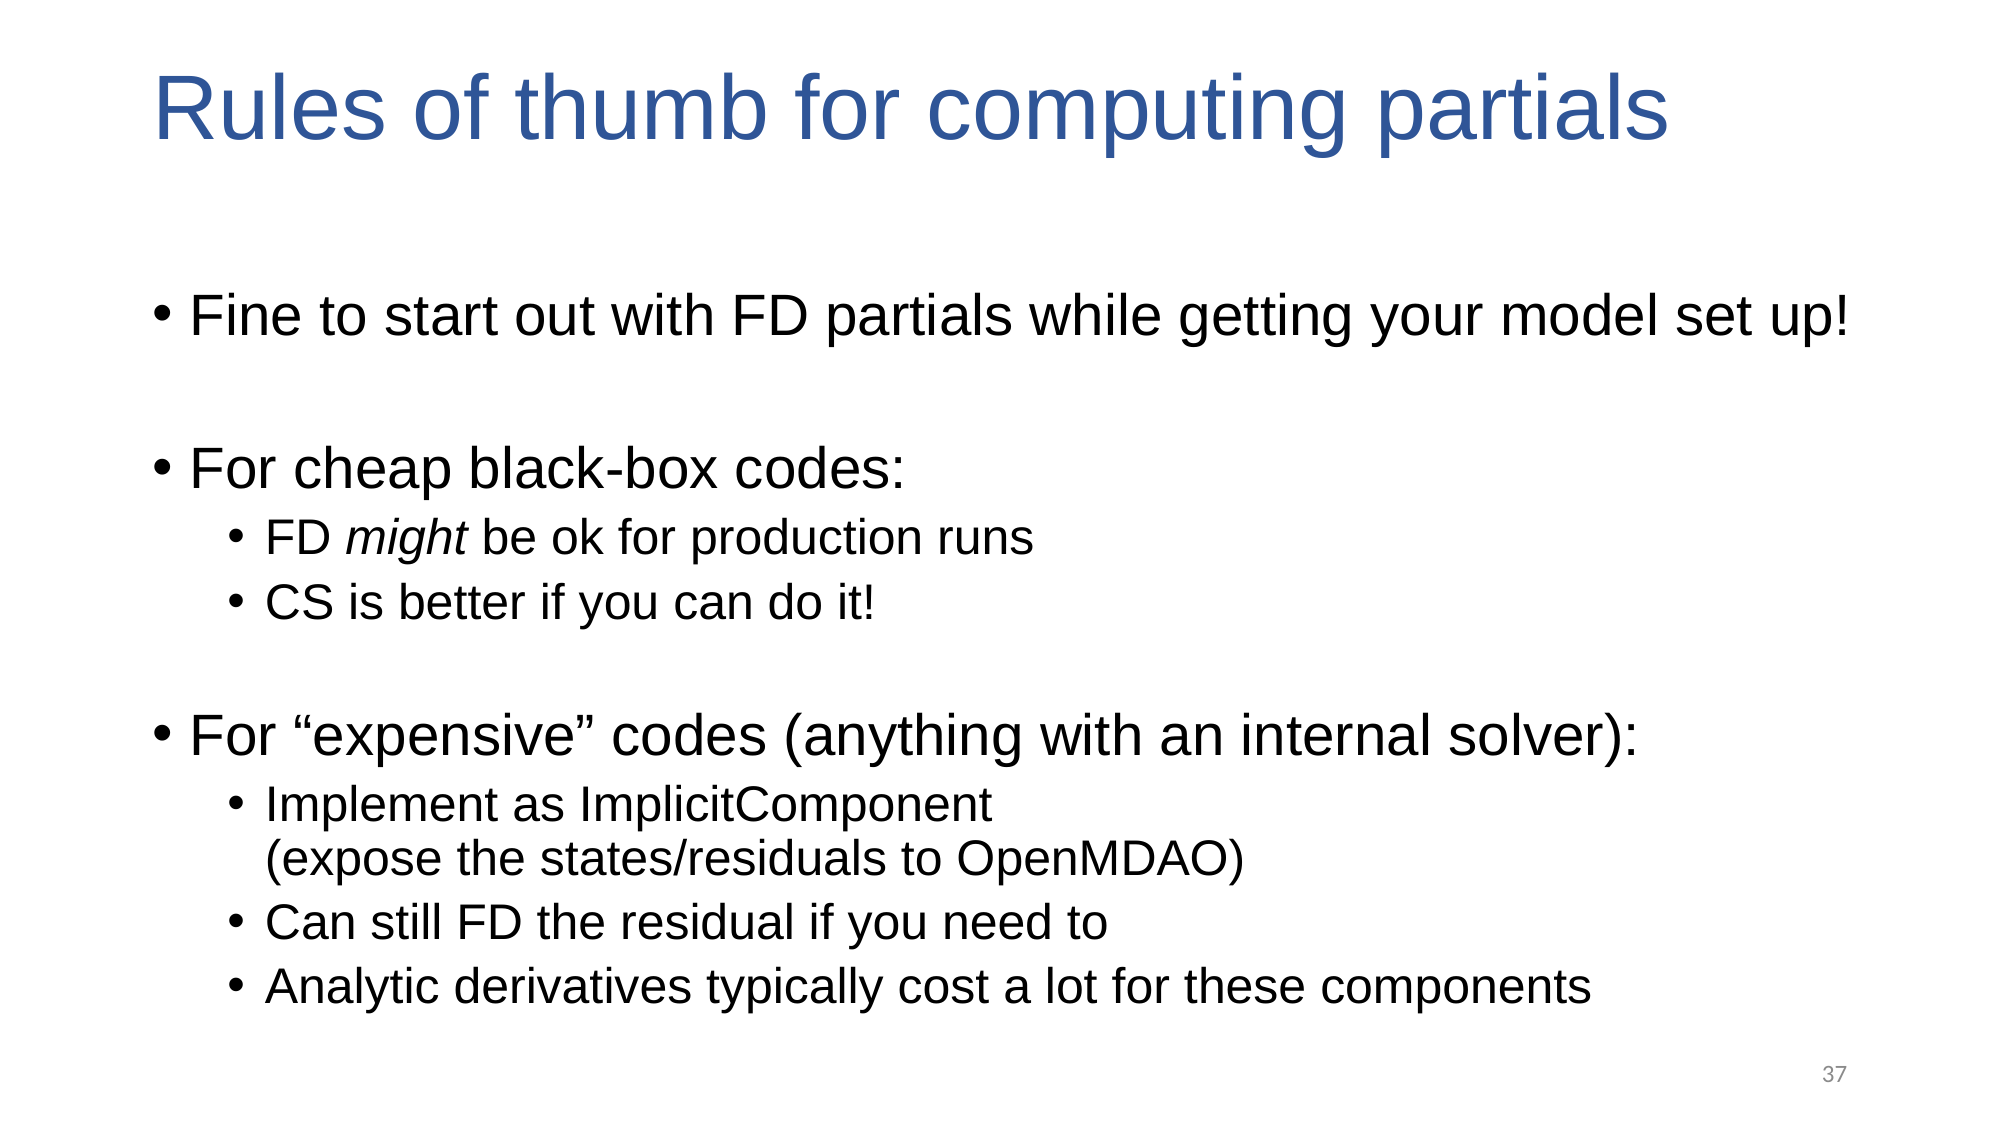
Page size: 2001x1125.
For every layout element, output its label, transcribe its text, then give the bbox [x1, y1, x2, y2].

slide_number 37 [1412, 1042, 1863, 1103]
list Fine to start out with FD partials while getting your model set up! For cheap black-box codes: FD might be ok for production runs CS is better if you can do it! For “expensive” codes (anything with an internal solver): Implement as ImplicitComponent (expose the states/residuals to OpenMDAO) Can still FD the residual if you need to Analytic derivatives typically cost a lot for these components [137, 277, 1916, 1082]
title Rules of thumb for computing partials [137, 22, 1863, 197]
